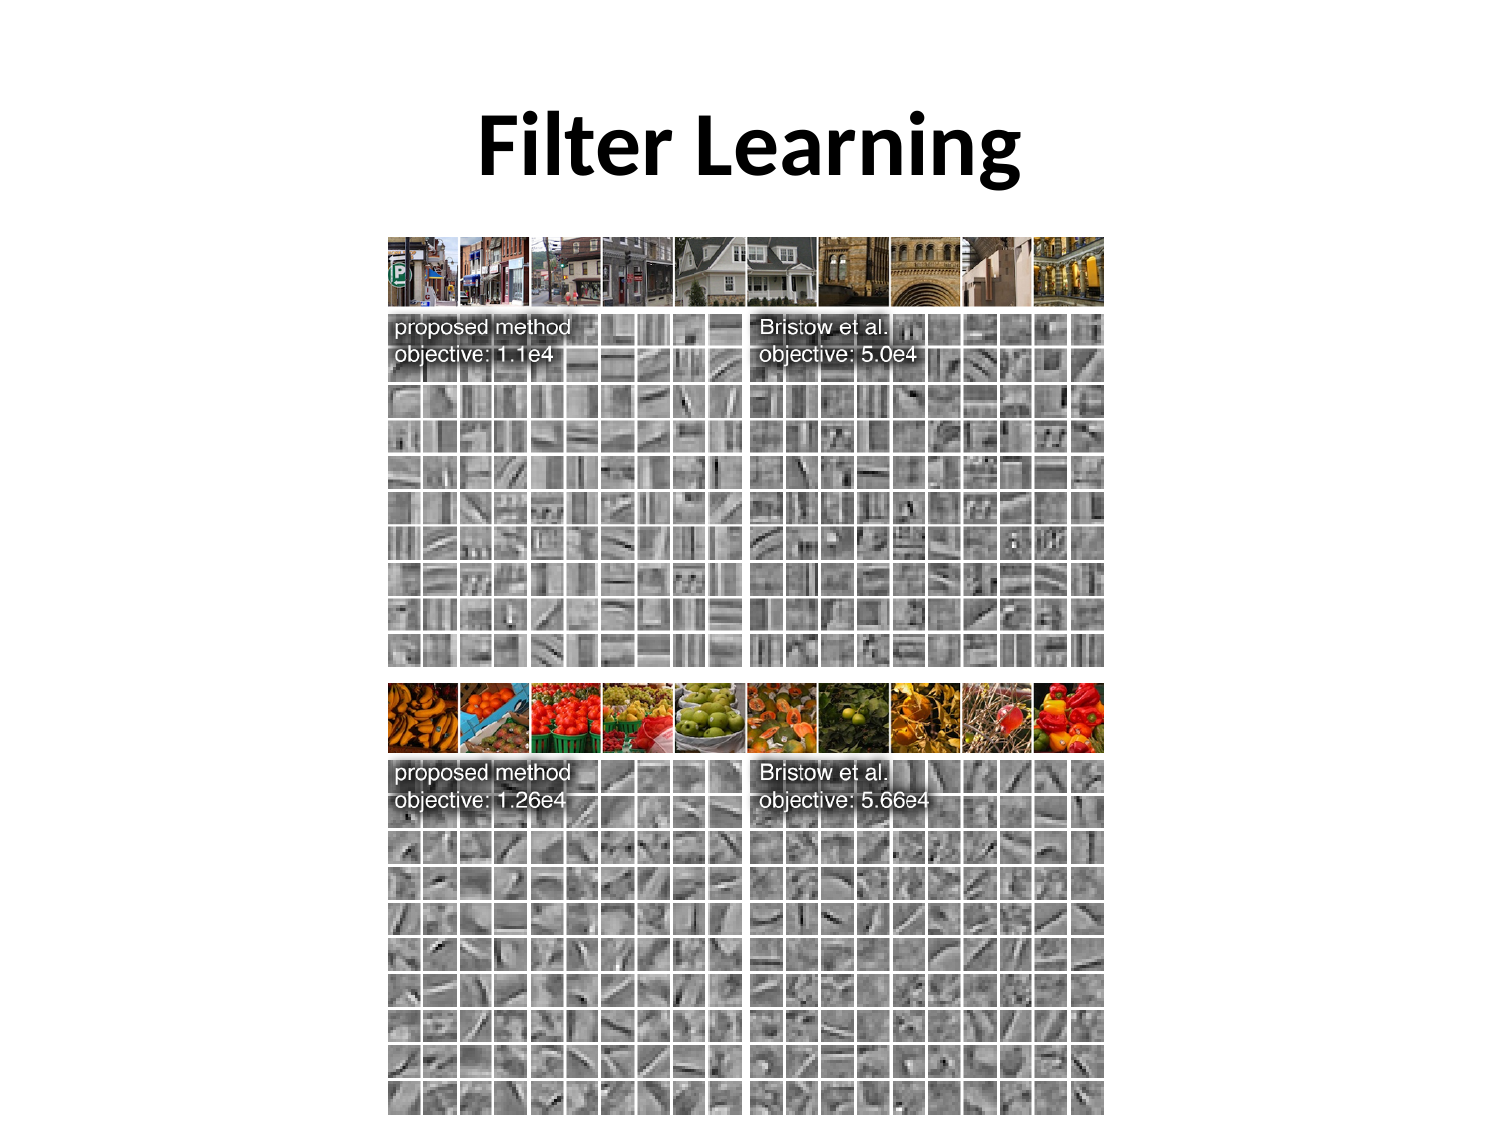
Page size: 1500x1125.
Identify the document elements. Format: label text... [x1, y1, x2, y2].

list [374, 224, 1120, 1125]
title Filter Learning [75, 45, 1425, 233]
